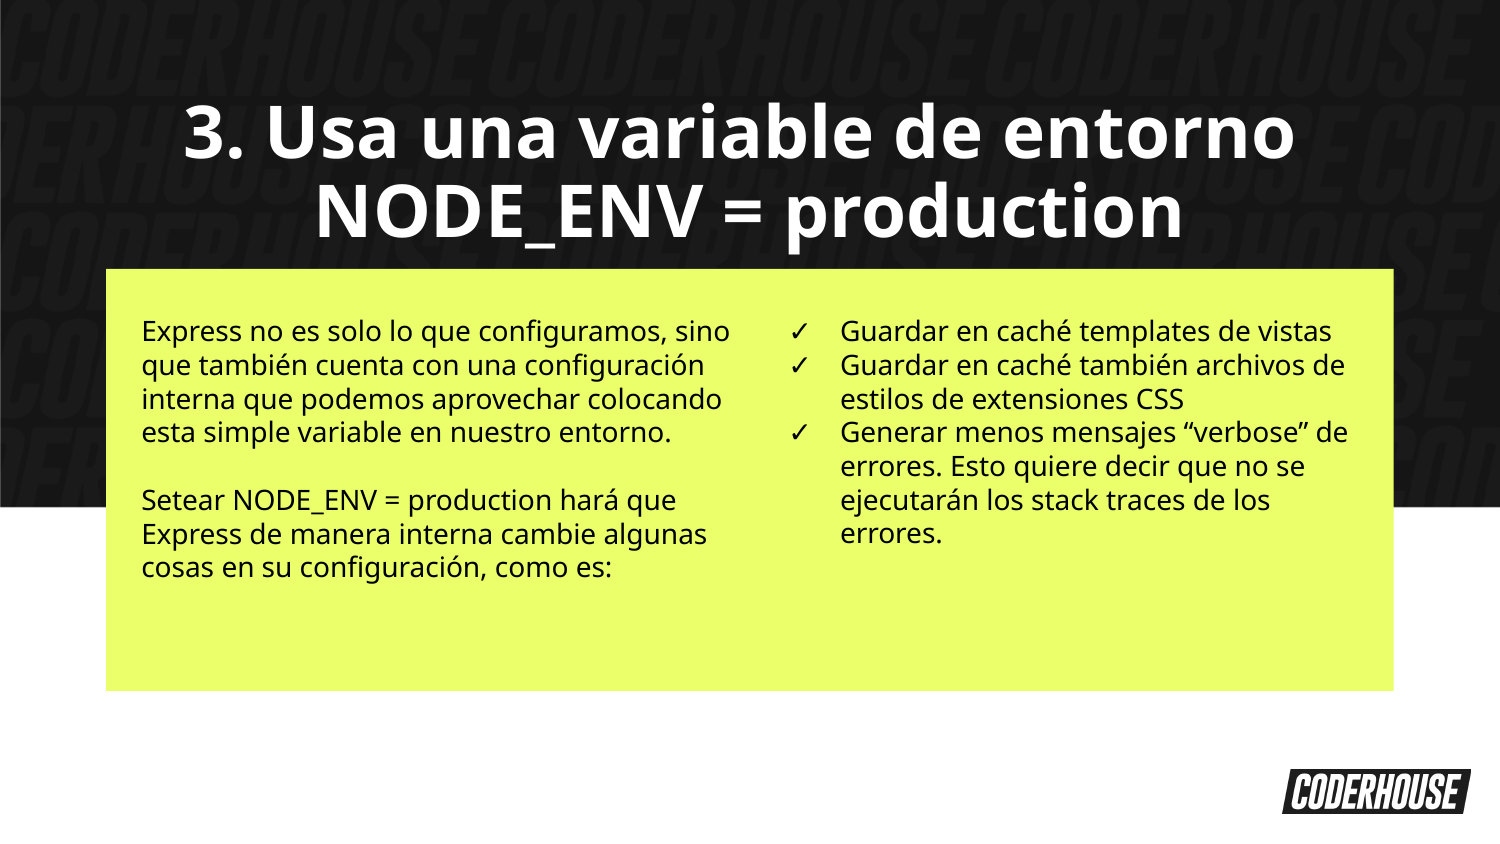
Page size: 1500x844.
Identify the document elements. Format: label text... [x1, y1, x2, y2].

picture [0, 0, 1500, 844]
text_box 3. Usa una variable de entorno NODE_ENV = production [77, 80, 1422, 269]
text_box Guardar en caché templates de vistas Guardar en caché también archivos de estilos de extensiones CSS Generar menos mensajes “verbose” de errores. Esto quiere decir que no se ejecutarán los stack traces de los errores. [749, 298, 1390, 599]
text_box [106, 269, 1394, 691]
text_box Express no es solo lo que configuramos, sino que también cuenta con una configuración interna que podemos aprovechar colocando esta simple variable en nuestro entorno. Setear NODE_ENV = production hará que Express de manera interna cambie algunas cosas en su configuración, como es: [126, 298, 767, 633]
